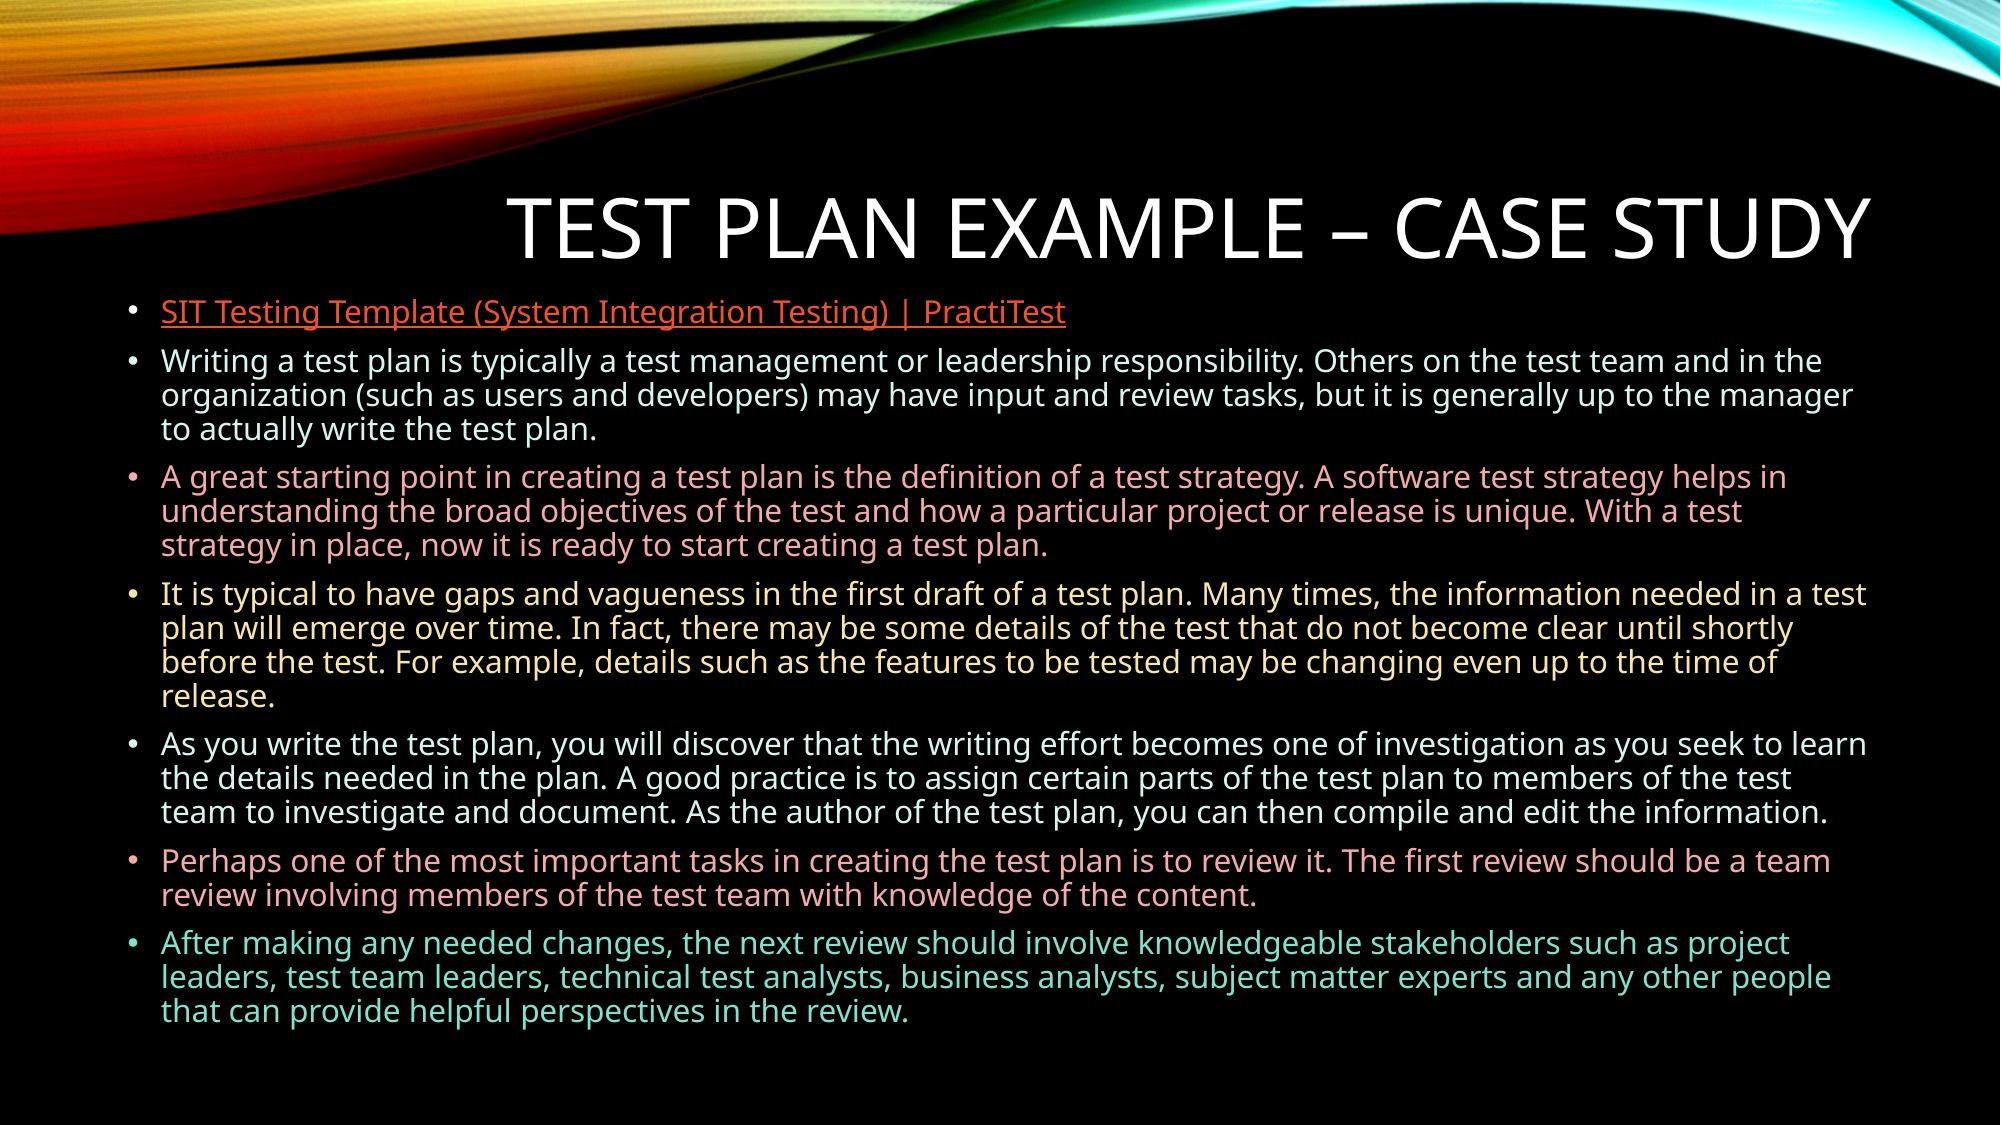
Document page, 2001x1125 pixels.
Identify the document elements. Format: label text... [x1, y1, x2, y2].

list SIT Testing Template (System Integration Testing) | PractiTest Writing a test plan is typically a test management or leadership responsibility. Others on the test team and in the organization (such as users and developers) may have input and review tasks, but it is generally up to the manager to actually write the test plan. A great starting point in creating a test plan is the definition of a test strategy. A software test strategy helps in understanding the broad objectives of the test and how a particular project or release is unique. With a test strategy in place, now it is ready to start creating a test plan. It is typical to have gaps and vagueness in the first draft of a test plan. Many times, the information needed in a test plan will emerge over time. In fact, there may be some details of the test that do not become clear until shortly before the test. For example, details such as the features to be tested may be changing even up to the time of release. As you write the test plan, you will discover that the writing effort becomes one of investigation as you seek to learn the details needed in the plan. A good practice is to assign certain parts of the test plan to members of the test team to investigate and document. As the author of the test plan, you can then compile and edit the information. Perhaps one of the most important tasks in creating the test plan is to review it. The first review should be a team review involving members of the test team with knowledge of the content. After making any needed changes, the next review should involve knowledgeable stakeholders such as project leaders, test team leaders, technical test analysts, business analysts, subject matter experts and any other people that can provide helpful perspectives in the review. [112, 284, 1888, 1110]
title Test Plan Example – Case study [474, 125, 1888, 284]
picture [0, 0, 2000, 237]
